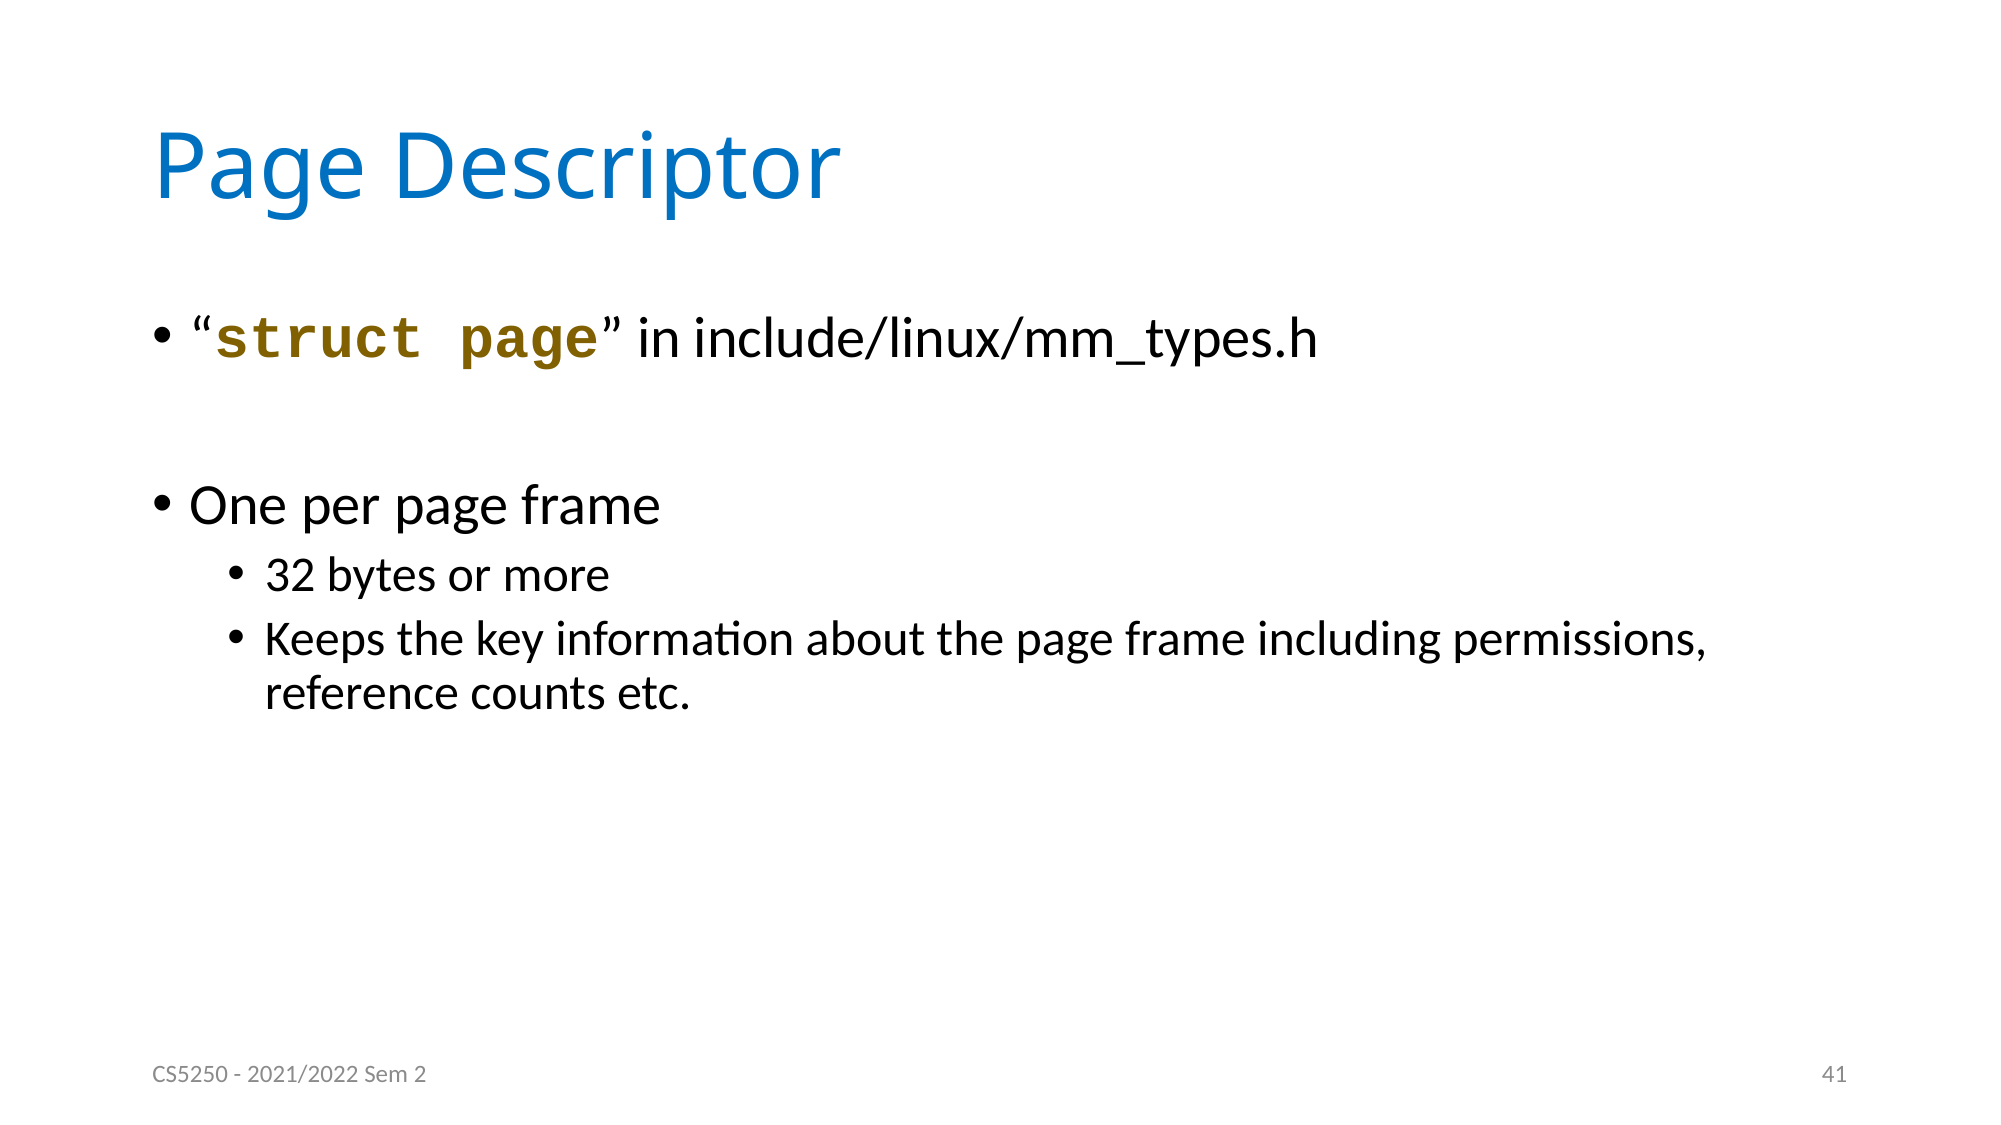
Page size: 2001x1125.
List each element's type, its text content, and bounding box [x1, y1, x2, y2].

list “struct page” in include/linux/mm_types.h One per page frame 32 bytes or more Keeps the key information about the page frame including permissions, reference counts etc. [137, 299, 1863, 1014]
slide_number CS5250 - 2021/2022 Sem 2 [137, 1042, 588, 1103]
title Page Descriptor [137, 59, 1863, 278]
slide_number 41 [1412, 1042, 1863, 1103]
